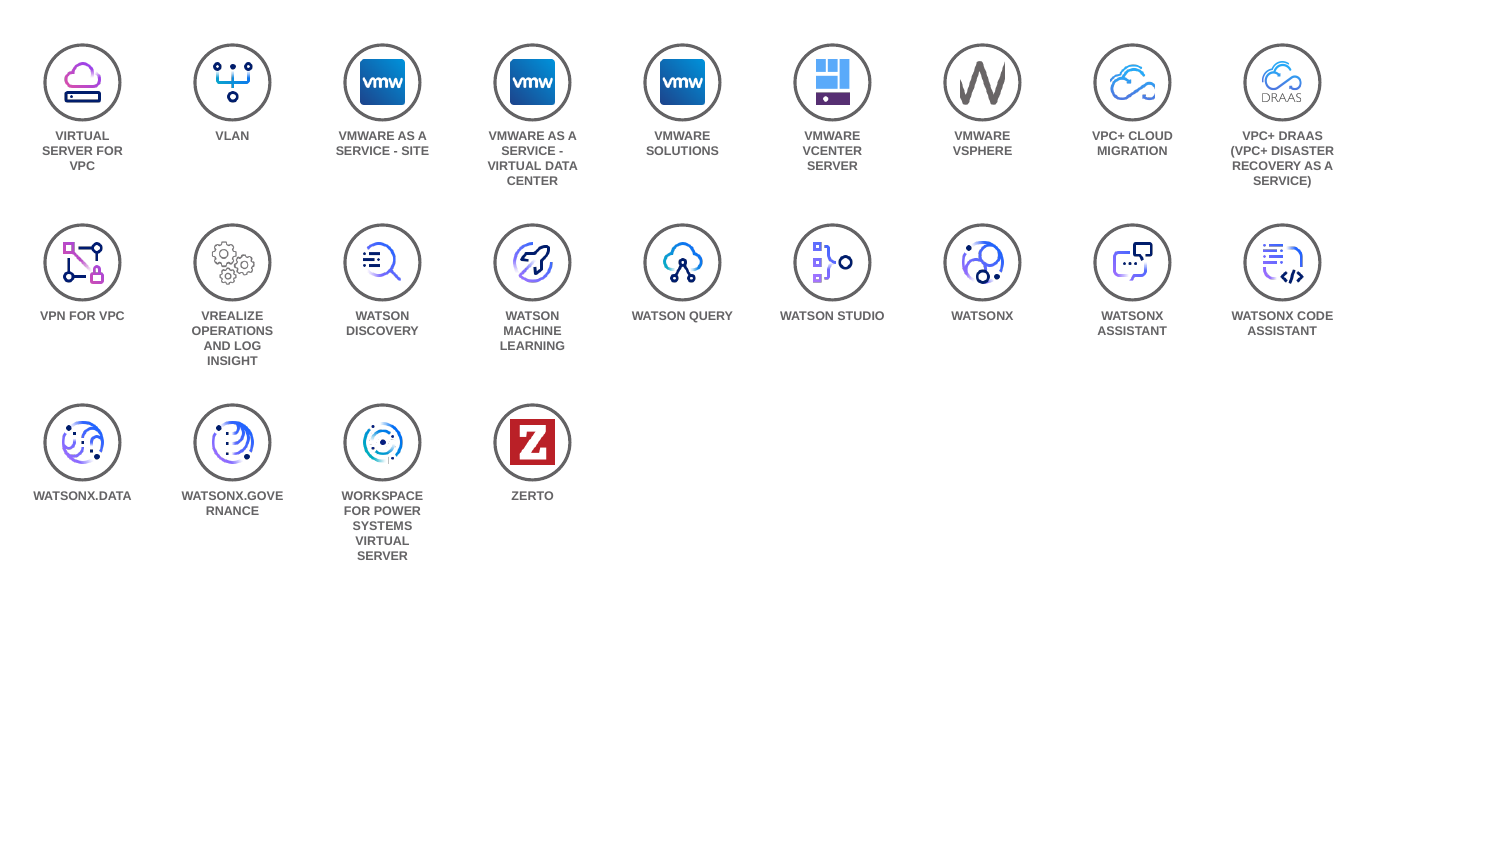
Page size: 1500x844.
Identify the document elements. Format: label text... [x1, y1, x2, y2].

text_box [1094, 224, 1170, 290]
text_box [794, 224, 870, 290]
picture [59, 239, 106, 286]
text_box [509, 112, 556, 120]
text_box [659, 112, 706, 120]
text_box [1244, 44, 1320, 110]
text_box [1109, 112, 1156, 120]
text_box WATSON QUERY [629, 307, 735, 323]
text_box [1094, 44, 1170, 110]
text_box [944, 44, 1020, 110]
text_box [194, 404, 270, 480]
text_box [44, 404, 120, 480]
picture [509, 59, 556, 106]
text_box [359, 112, 406, 120]
text_box [209, 292, 256, 300]
text_box WATSONX CODE ASSISTANT [1229, 307, 1335, 338]
text_box VLAN [179, 127, 285, 143]
picture [959, 59, 1006, 106]
text_box [794, 44, 870, 110]
picture [209, 419, 256, 466]
picture [509, 239, 556, 286]
text_box VPC+ CLOUD MIGRATION [1079, 127, 1185, 158]
text_box WATSON STUDIO [779, 307, 885, 323]
picture [659, 59, 706, 106]
text_box [494, 44, 570, 110]
text_box [644, 224, 720, 290]
picture [209, 59, 256, 106]
text_box [1259, 112, 1306, 120]
picture [1259, 239, 1306, 286]
text_box [359, 292, 406, 300]
text_box [509, 292, 556, 300]
text_box [344, 404, 420, 480]
text_box [1259, 292, 1306, 300]
text_box VPC+ DRAAS (VPC+ DISASTER RECOVERY AS A SERVICE) [1229, 127, 1335, 188]
text_box [644, 44, 720, 110]
text_box [44, 44, 120, 110]
text_box WORKSPACE FOR POWER SYSTEMS VIRTUAL SERVER [329, 487, 435, 563]
text_box VPN FOR VPC [29, 307, 135, 323]
text_box [1244, 224, 1320, 290]
text_box ZERTO [479, 487, 585, 503]
text_box WATSONX [929, 307, 1035, 323]
text_box [1109, 292, 1156, 300]
text_box [494, 224, 570, 290]
picture [359, 419, 406, 466]
picture [1259, 59, 1306, 106]
text_box [809, 112, 856, 120]
picture [359, 239, 406, 286]
picture [209, 239, 256, 286]
text_box [659, 292, 706, 300]
picture [59, 419, 106, 466]
text_box VMWARE SOLUTIONS [629, 127, 735, 158]
text_box WATSONX.GOVERNANCE [179, 487, 285, 518]
text_box VMWARE AS A SERVICE - SITE [329, 127, 435, 158]
text_box [194, 224, 270, 290]
text_box WATSON DISCOVERY [329, 307, 435, 338]
text_box [209, 112, 256, 120]
picture [1109, 59, 1156, 106]
text_box [194, 44, 270, 110]
text_box [959, 112, 1006, 120]
text_box VREALIZE OPERATIONS AND LOG INSIGHT [179, 307, 285, 368]
text_box [944, 224, 1020, 290]
picture [509, 419, 556, 466]
text_box [344, 44, 420, 110]
picture [59, 59, 106, 106]
text_box VMWARE VCENTER SERVER [779, 127, 885, 173]
picture [1109, 239, 1156, 286]
text_box VIRTUAL SERVER FOR VPC [29, 127, 135, 173]
text_box [59, 112, 106, 120]
text_box [959, 292, 1006, 300]
text_box [59, 292, 106, 300]
picture [659, 239, 706, 286]
text_box WATSONX.DATA [29, 487, 135, 503]
text_box [44, 224, 120, 290]
text_box [494, 404, 570, 480]
text_box WATSONX ASSISTANT [1079, 307, 1185, 338]
text_box [344, 224, 420, 290]
picture [809, 239, 856, 286]
text_box WATSON MACHINE LEARNING [479, 307, 585, 353]
picture [959, 239, 1006, 286]
text_box [809, 292, 856, 300]
text_box VMWARE VSPHERE [929, 127, 1035, 158]
picture [809, 59, 856, 106]
text_box VMWARE AS A SERVICE - VIRTUAL DATA CENTER [479, 127, 585, 188]
picture [359, 59, 406, 106]
